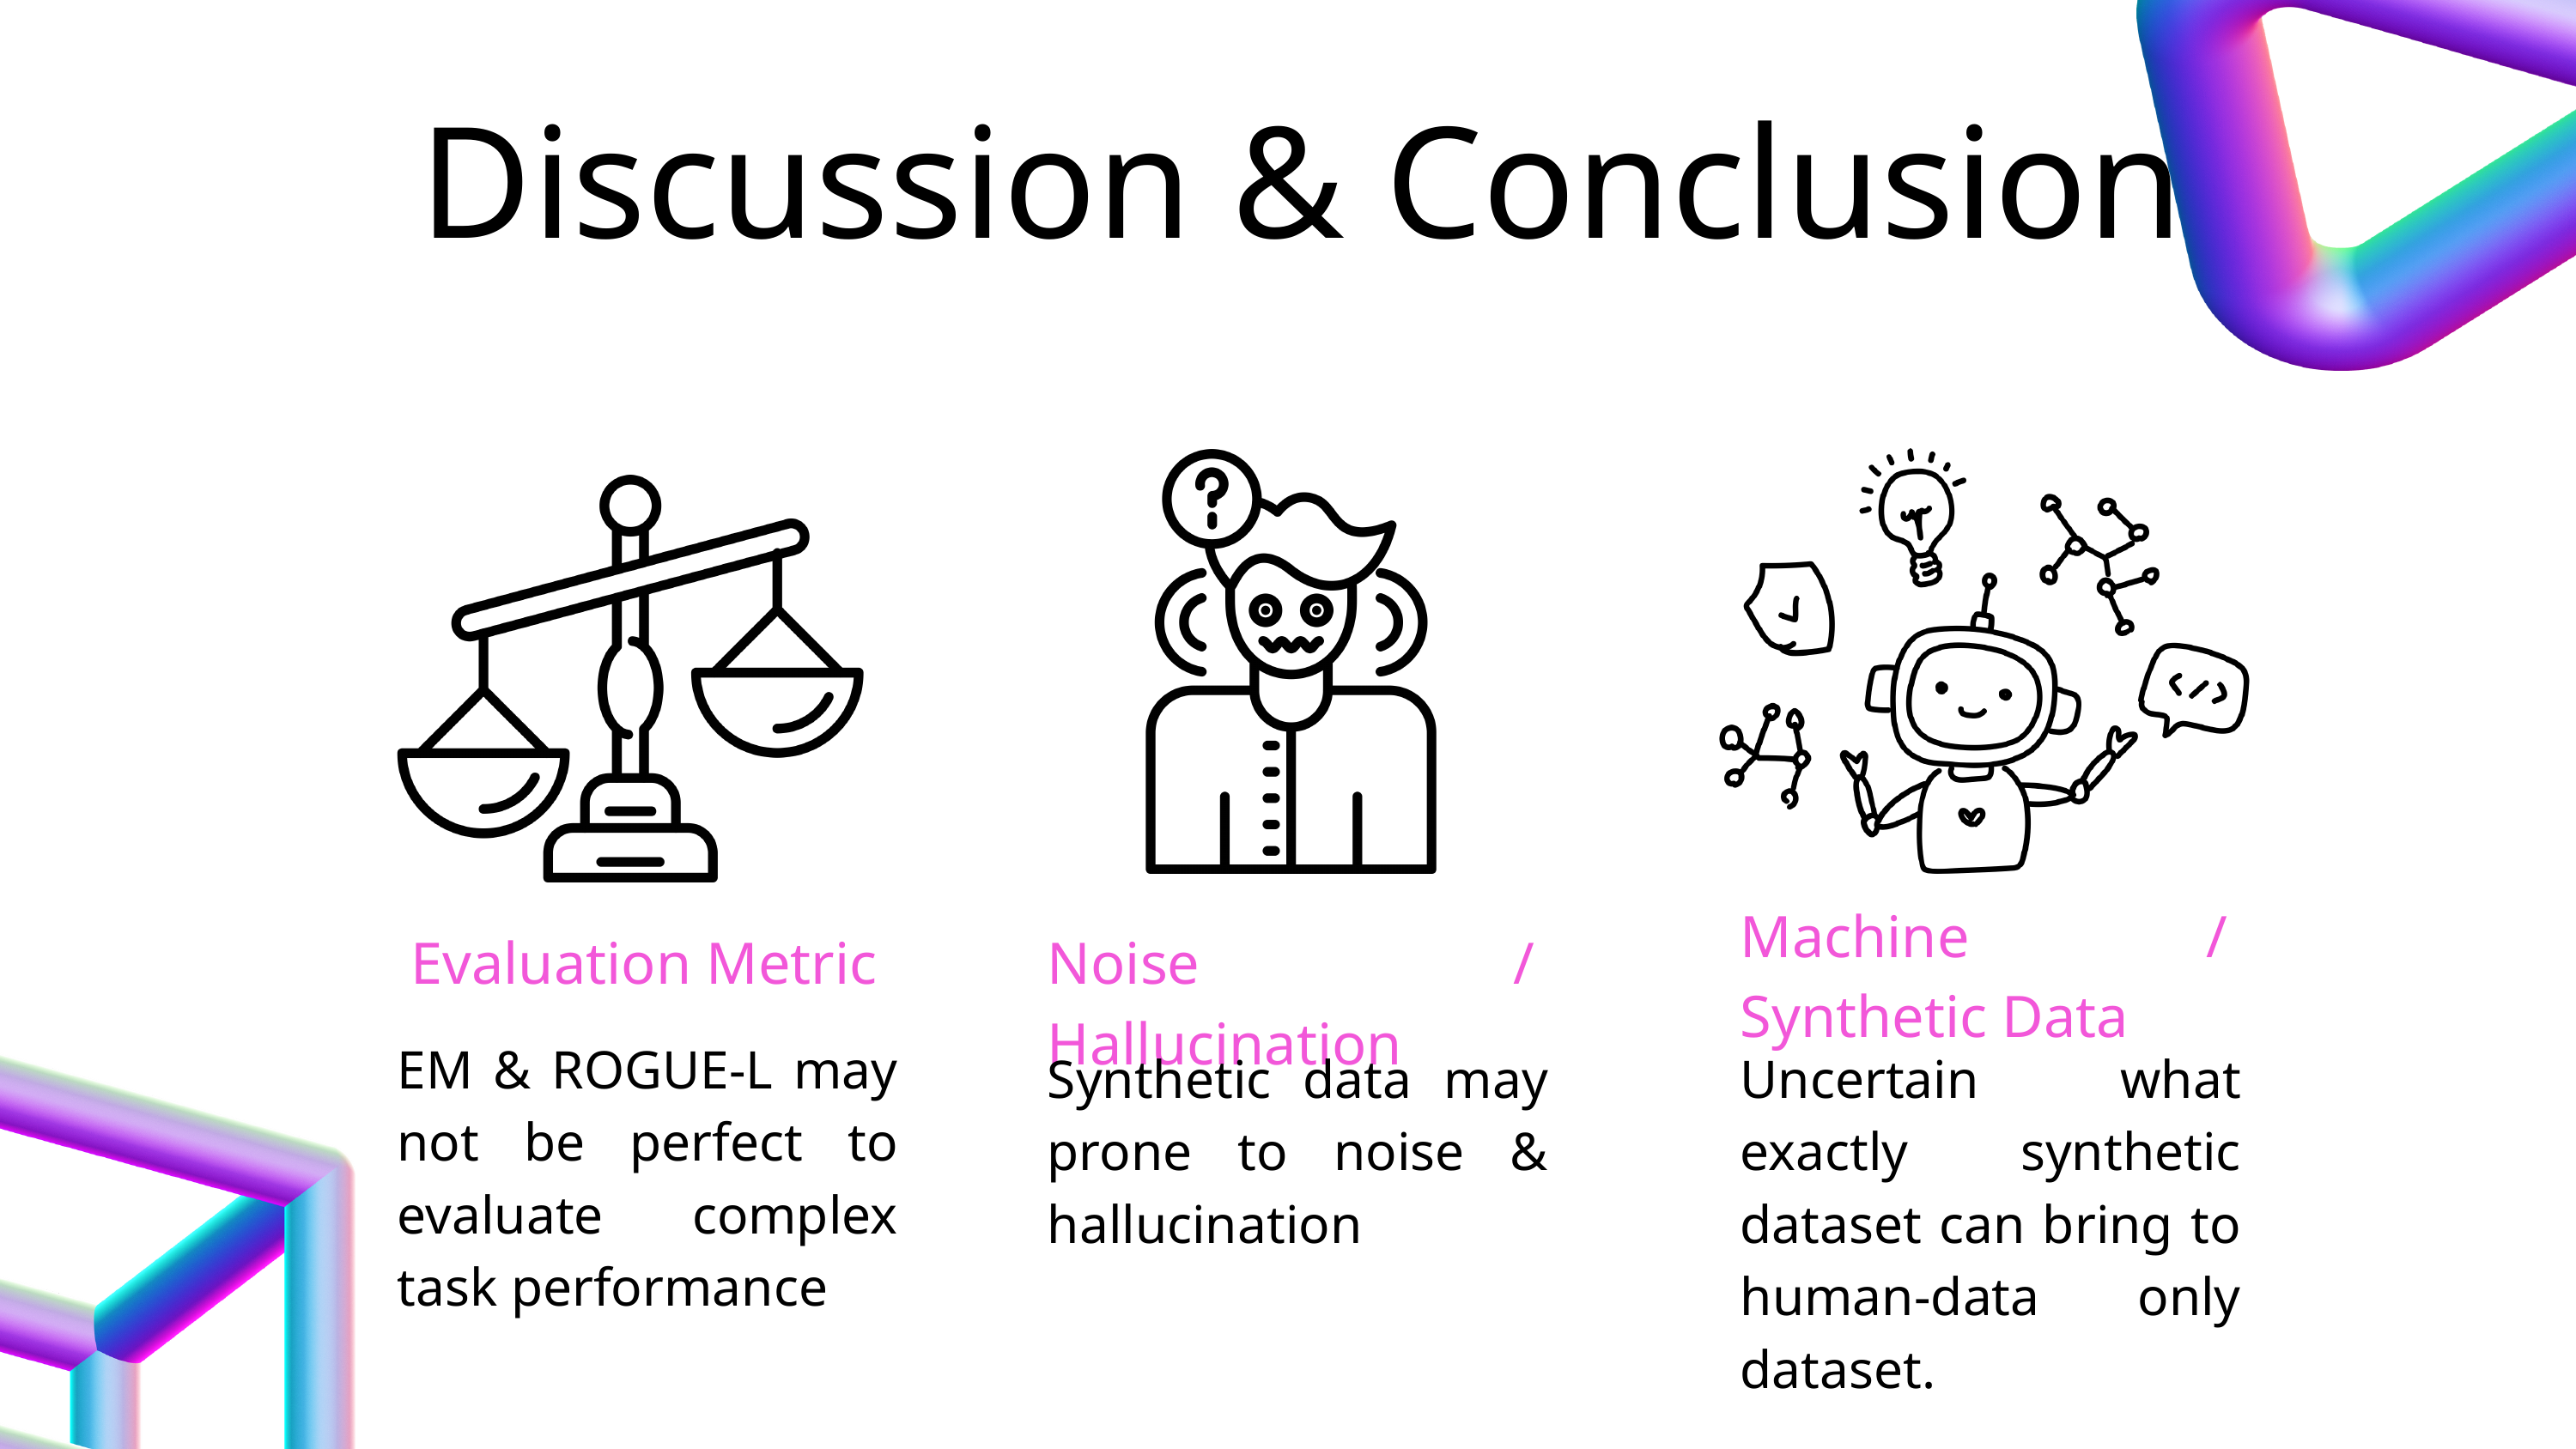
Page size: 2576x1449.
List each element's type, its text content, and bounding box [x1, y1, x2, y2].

text_box [397, 475, 864, 882]
text_box [1718, 448, 2250, 874]
text_box Evaluation Metric [410, 915, 899, 997]
text_box Discussion & Conclusion [410, 111, 2136, 270]
text_box Noise / Hallucination [1047, 915, 1535, 1035]
text_box Synthetic data may prone to noise & hallucination [1047, 1035, 1549, 1254]
text_box EM & ROGUE-L may not be perfect to evaluate complex task performance [397, 1026, 899, 1317]
text_box Machine / Synthetic Data [1740, 888, 2228, 1035]
text_box [0, 1045, 356, 1449]
text_box [1145, 449, 1437, 874]
text_box [2136, 0, 2576, 371]
text_box Uncertain what exactly synthetic dataset can bring to human-data only dataset. [1740, 1035, 2242, 1399]
